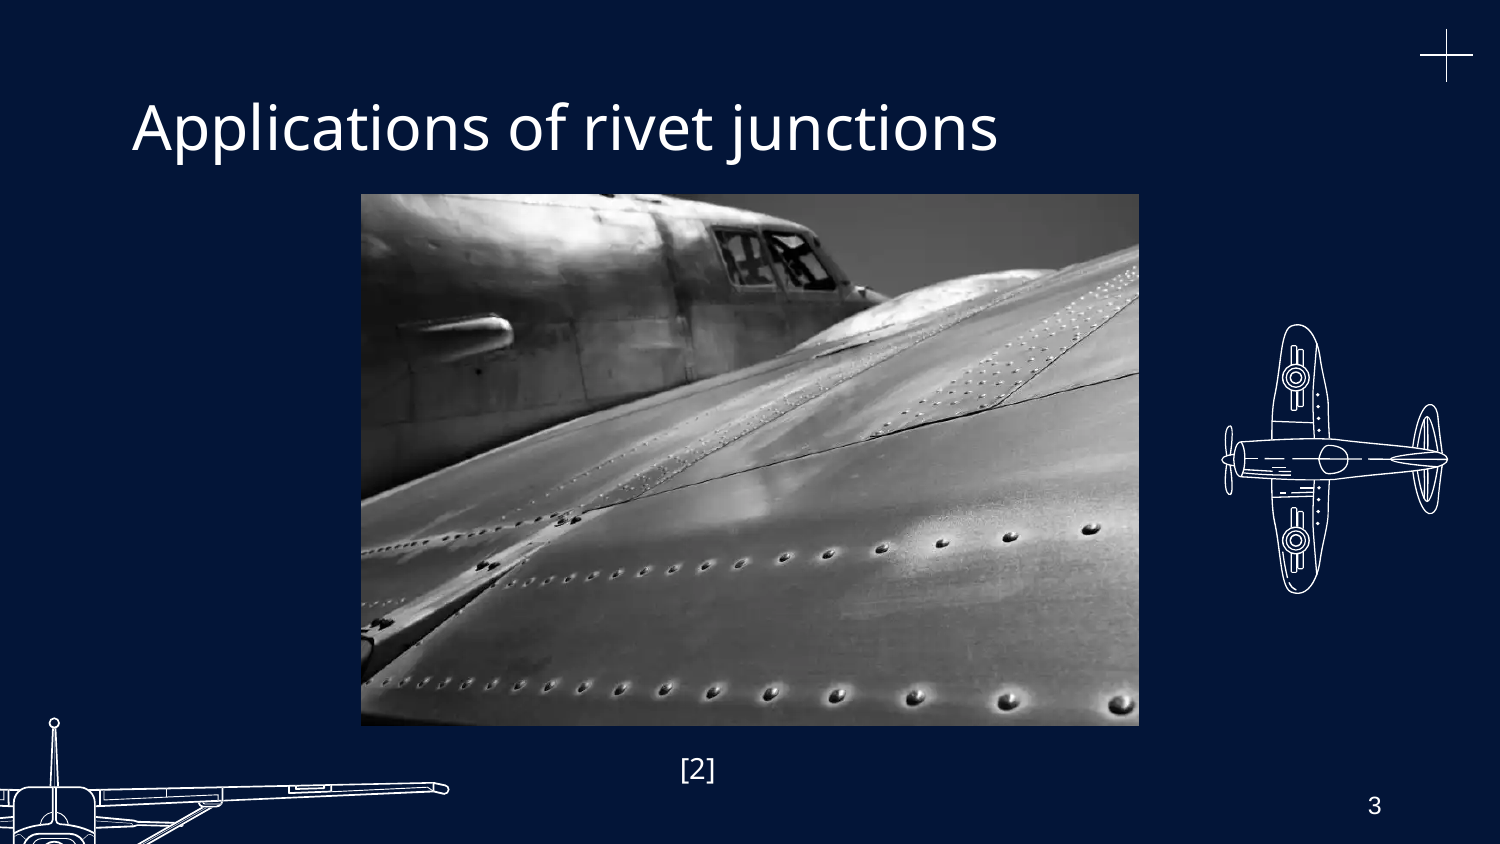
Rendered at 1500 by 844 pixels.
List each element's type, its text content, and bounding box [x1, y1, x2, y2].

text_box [1198, 345, 1471, 573]
subtitle [2] [641, 735, 737, 797]
title Applications of rivet junctions [116, 72, 1383, 195]
picture [360, 193, 1140, 726]
slide_number 3 [1059, 782, 1397, 828]
